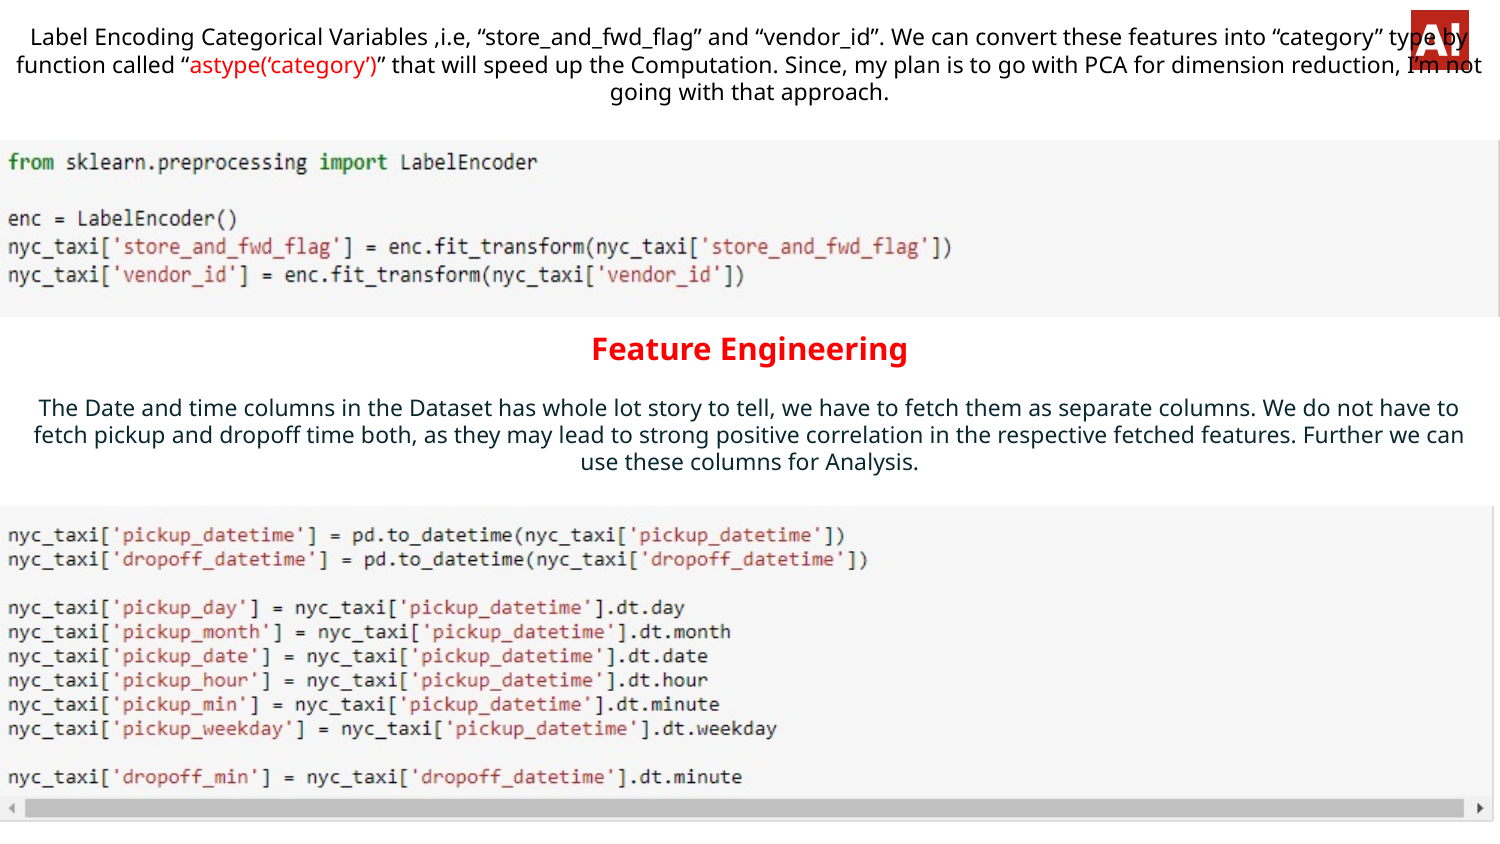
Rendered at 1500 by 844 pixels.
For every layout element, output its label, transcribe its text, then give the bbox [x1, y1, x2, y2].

picture [0, 505, 1500, 829]
text_box Feature Engineering The Date and time columns in the Dataset has whole lot story to tell, we have to fetch them as separate columns. We do not have to fetch pickup and dropoff time both, as they may lead to strong positive correlation in the respective fetched features. Further we can use these columns for Analysis. [0, 325, 1500, 483]
picture [0, 140, 1500, 317]
picture [1411, 10, 1469, 15]
text_box Label Encoding Categorical Variables ,i.e, “store_and_fwd_flag” and “vendor_id”. We can convert these features into “category” type by function called “astype(‘category’)” that will speed up the Computation. Since, my plan is to go with PCA for dimension reduction, I’m not going with that approach. [0, 15, 1500, 113]
